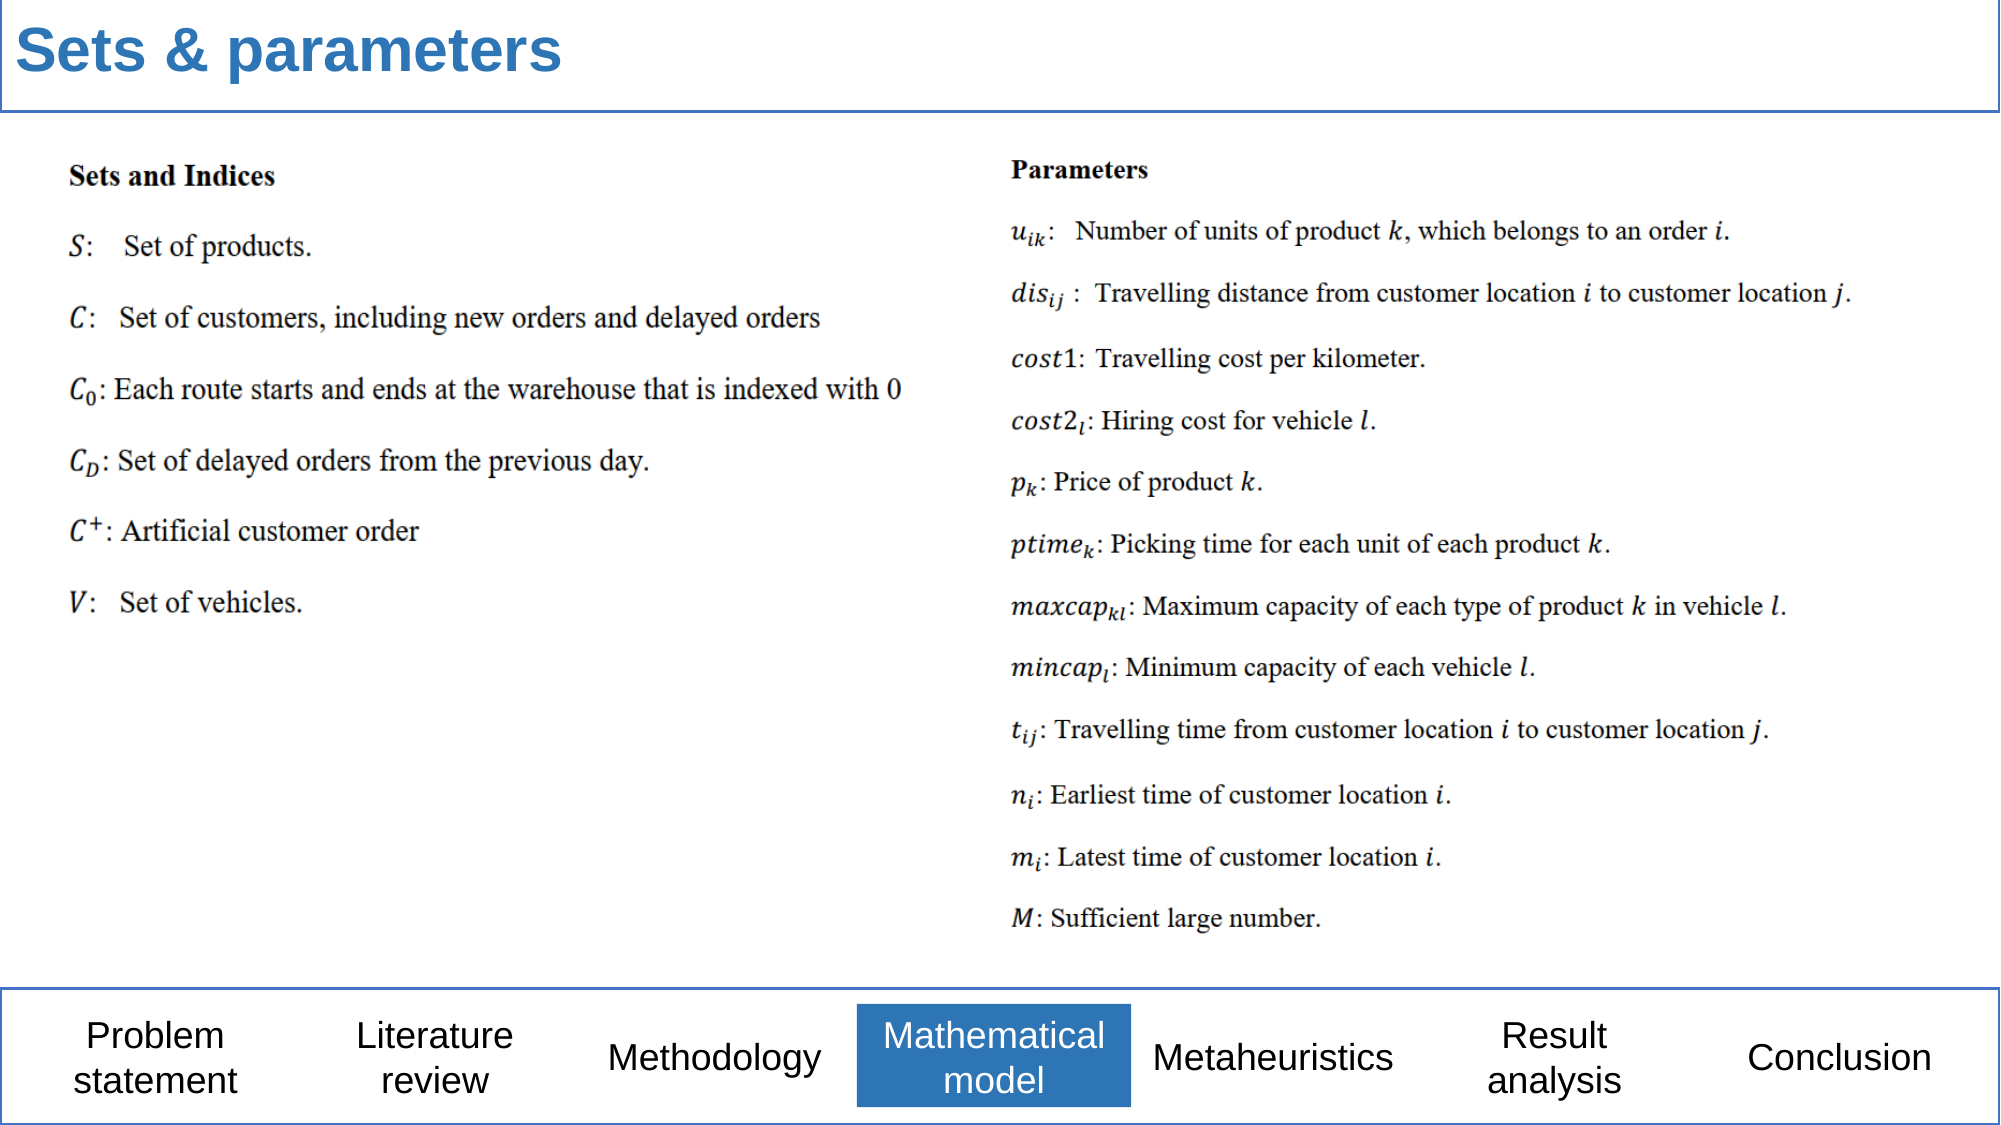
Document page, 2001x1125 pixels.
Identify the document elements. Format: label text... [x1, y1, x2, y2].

text_box Literature review [297, 1003, 573, 1108]
text_box Problem statement [17, 1003, 294, 1108]
text_box Conclusion [1702, 1003, 1978, 1108]
text_box Mathematical model [856, 1003, 1132, 1108]
title Sets & parameters [0, 0, 2000, 112]
picture [15, 127, 1960, 944]
text_box [0, 988, 2000, 1125]
text_box Methodology [577, 1003, 853, 1108]
text_box Result analysis [1416, 1003, 1693, 1108]
text_box Metaheuristics [1135, 1003, 1411, 1108]
